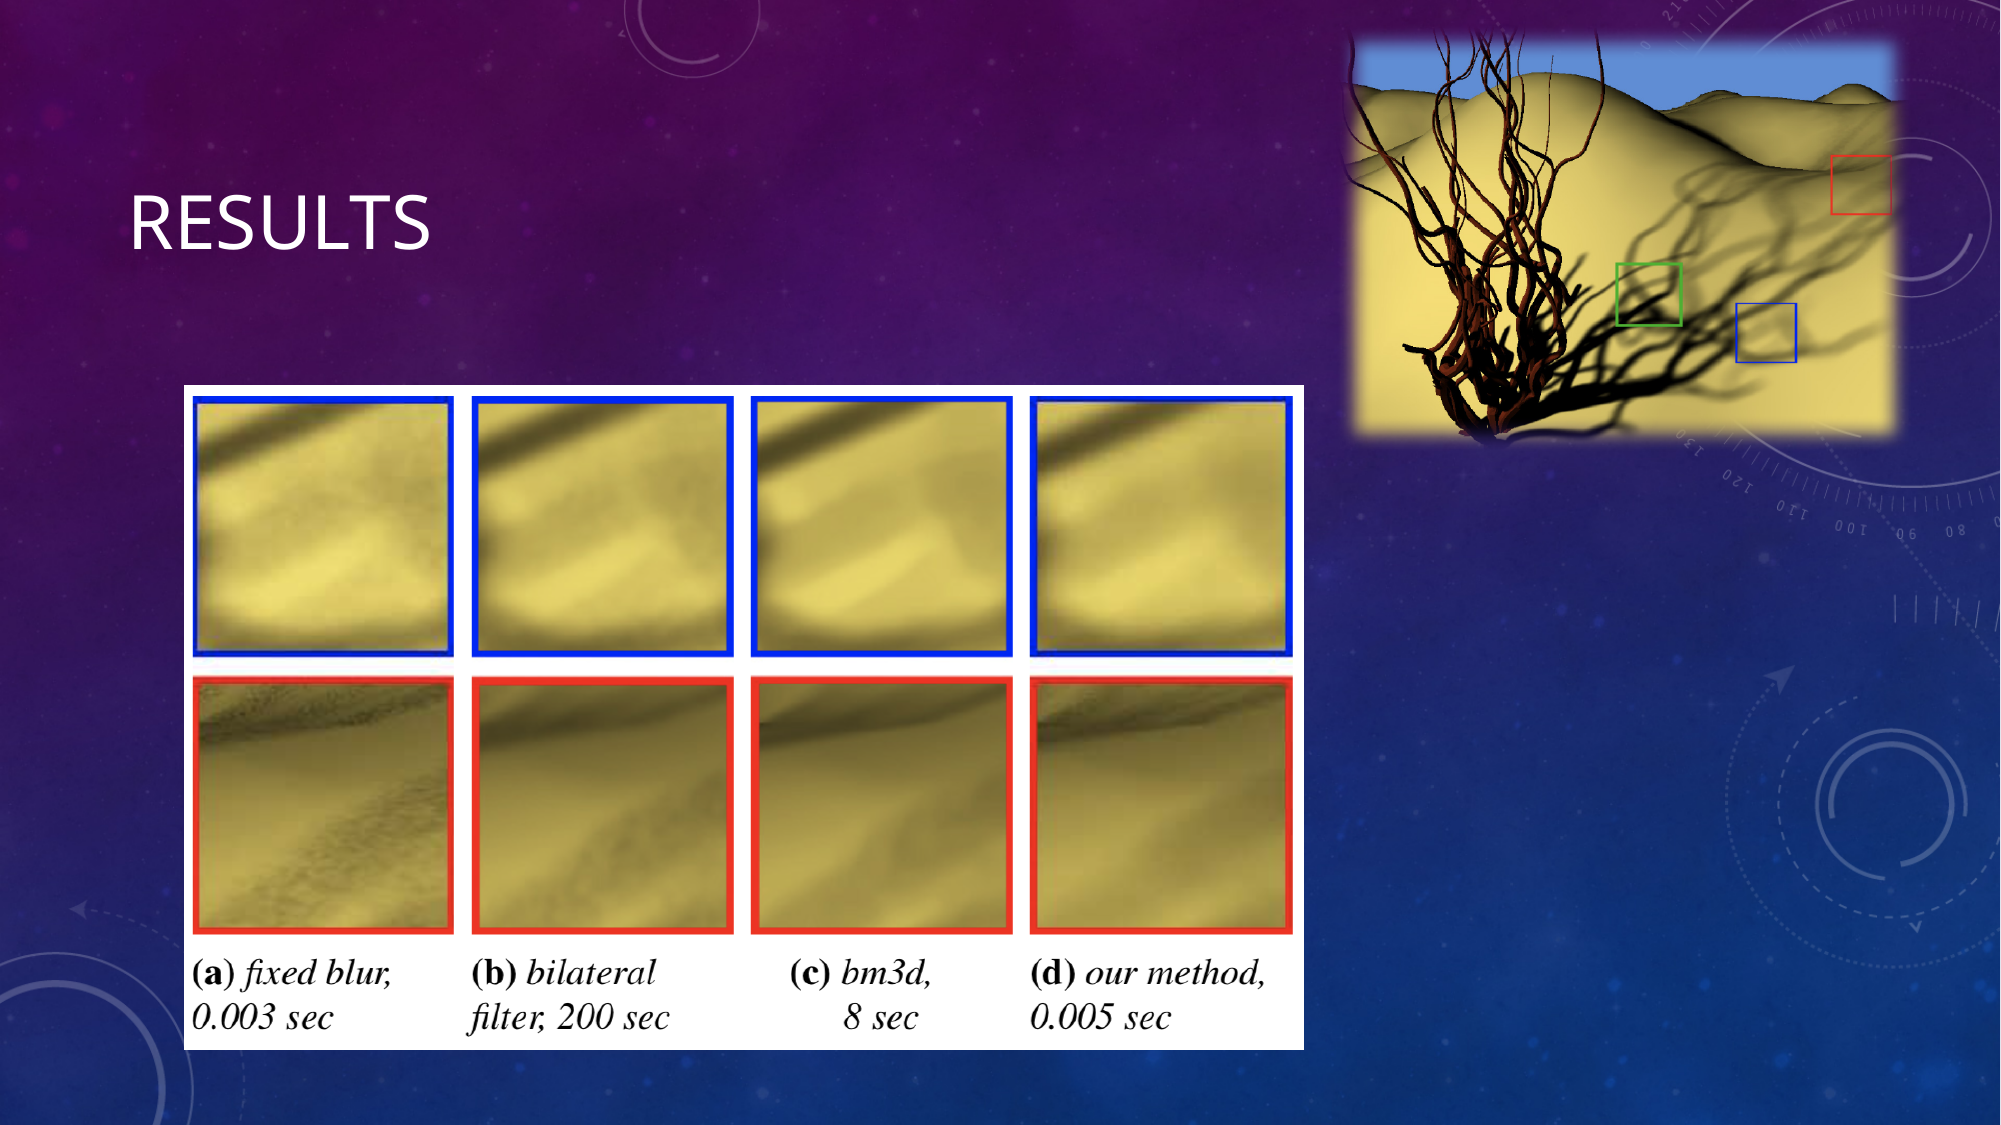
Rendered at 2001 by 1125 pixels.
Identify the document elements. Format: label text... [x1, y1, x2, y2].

picture [0, 0, 2001, 1125]
title Results [112, 99, 1330, 339]
